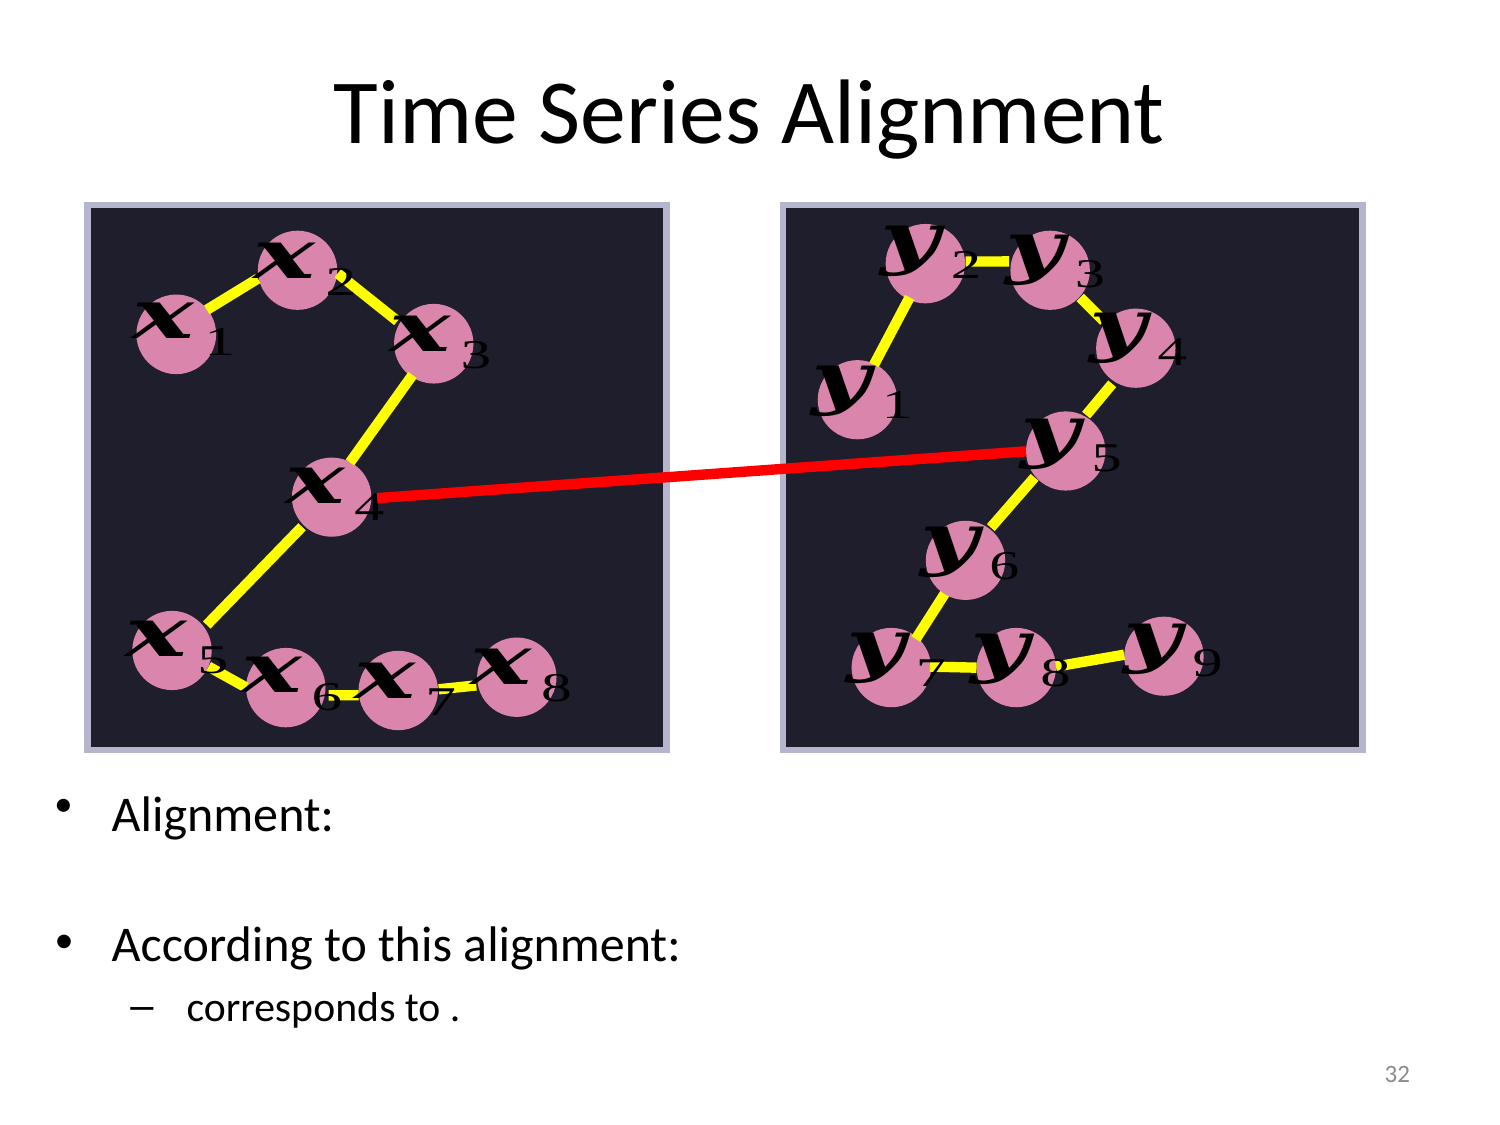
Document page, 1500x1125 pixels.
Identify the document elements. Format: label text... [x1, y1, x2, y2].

slide_number 32 [1074, 1042, 1425, 1103]
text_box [87, 201, 1363, 751]
title Time Series Alignment [75, 24, 1425, 189]
